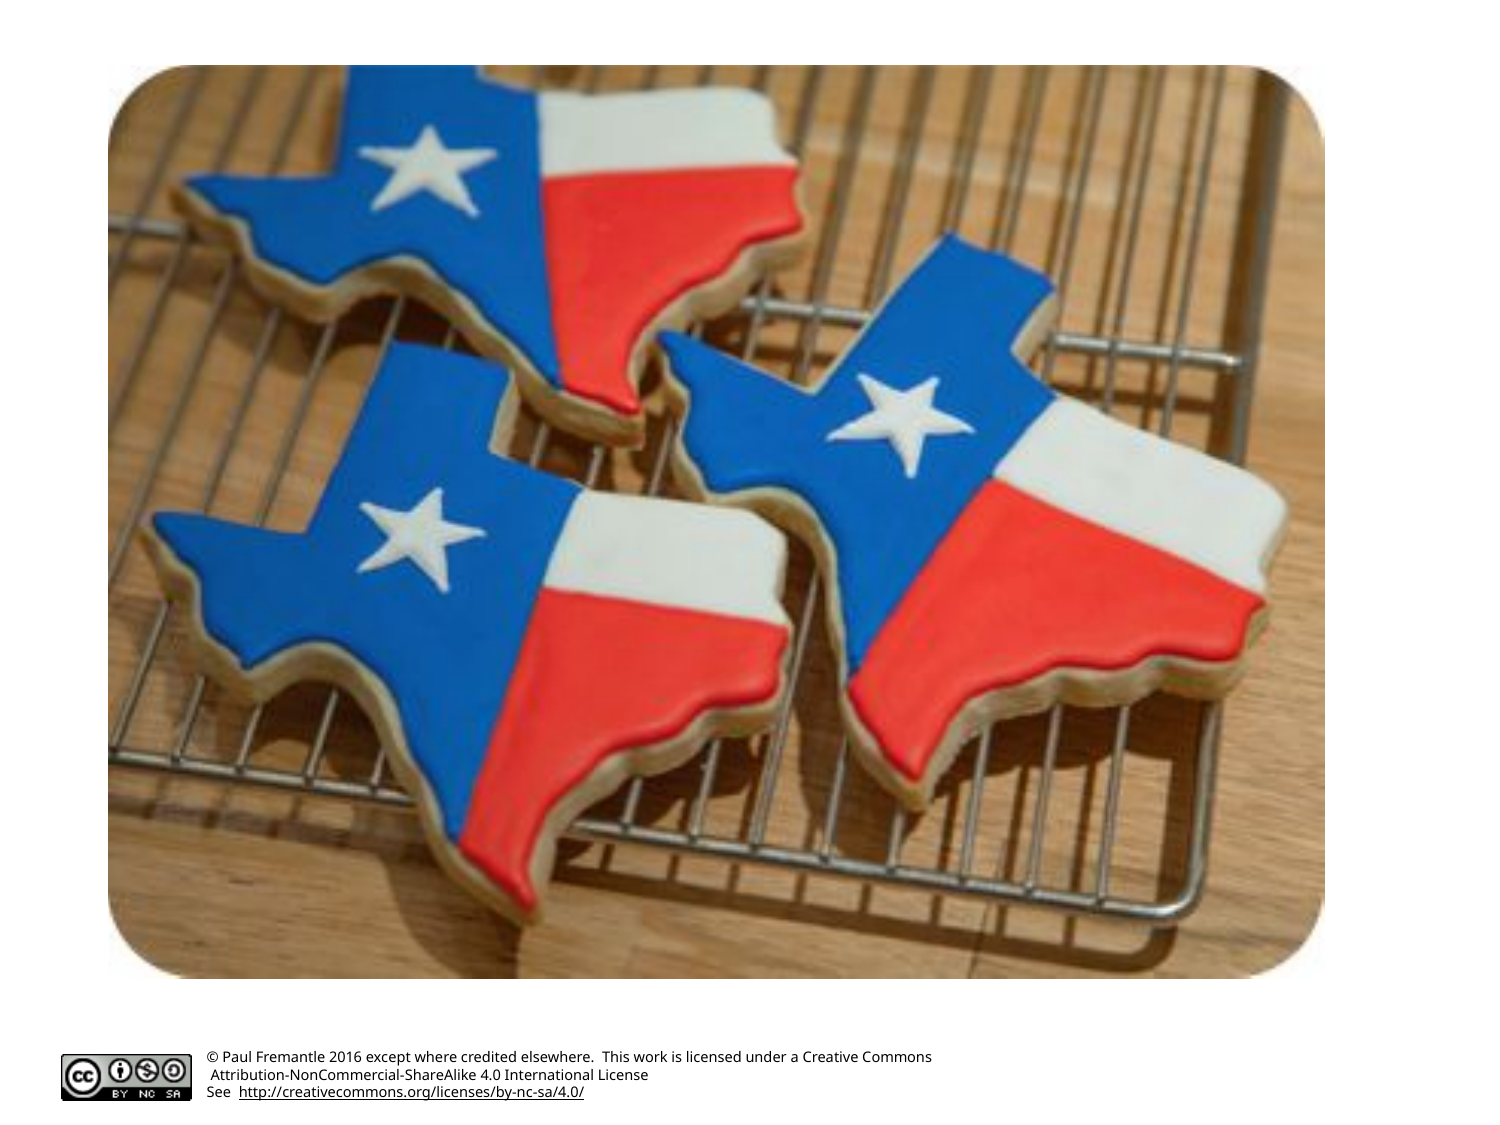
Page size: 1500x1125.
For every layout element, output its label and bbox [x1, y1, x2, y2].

picture [61, 1054, 192, 1101]
picture [107, 65, 1326, 979]
